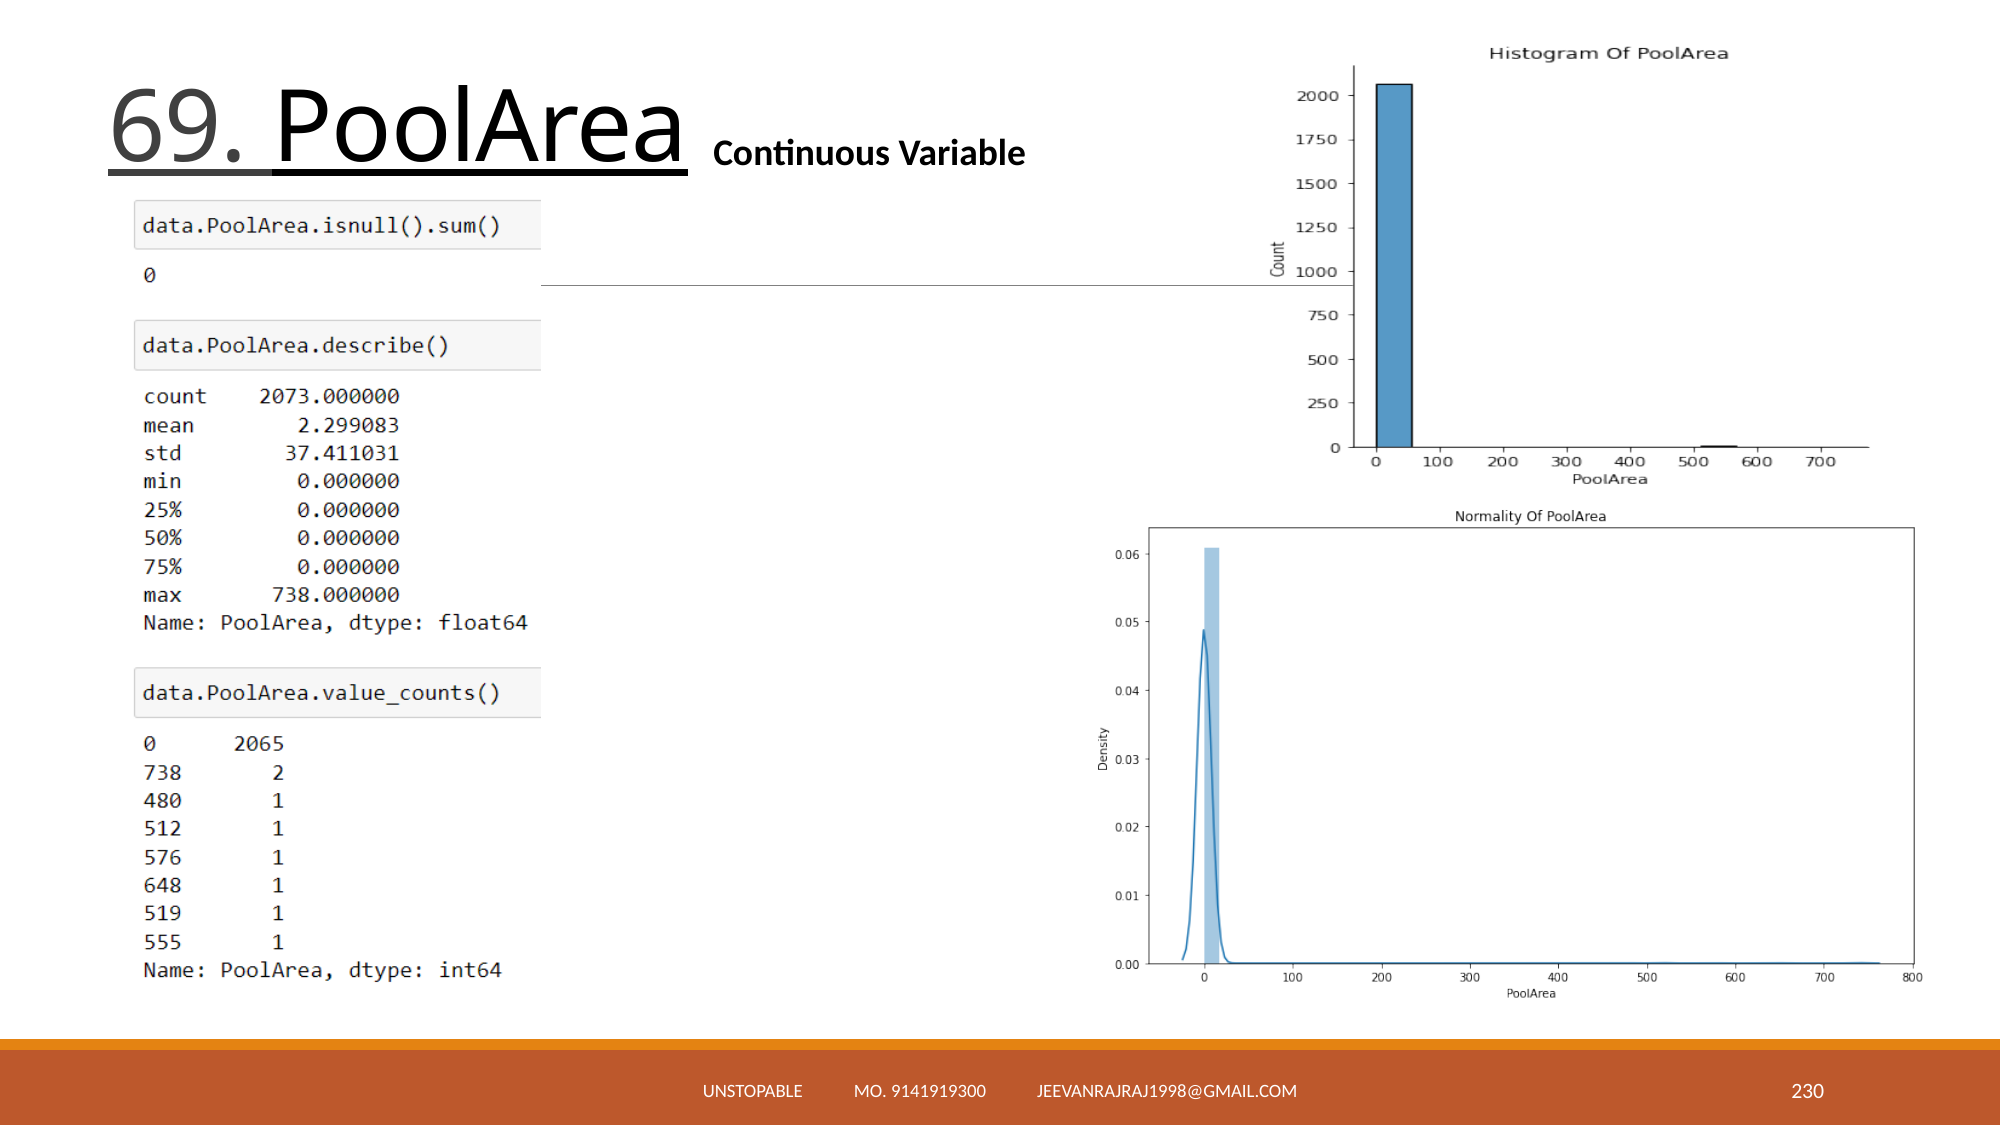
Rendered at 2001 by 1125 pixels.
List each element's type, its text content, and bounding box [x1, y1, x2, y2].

picture [1258, 38, 1879, 495]
picture [128, 194, 542, 1000]
text_box Continuous Variable [698, 120, 1255, 181]
title 69. PoolArea [93, 38, 1257, 190]
footer unstopable Mo. 9141919300 jeevanrajraj1998@gmail.com [604, 1059, 1396, 1120]
slide_number 230 [1624, 1059, 1840, 1120]
picture [1089, 502, 1931, 1008]
